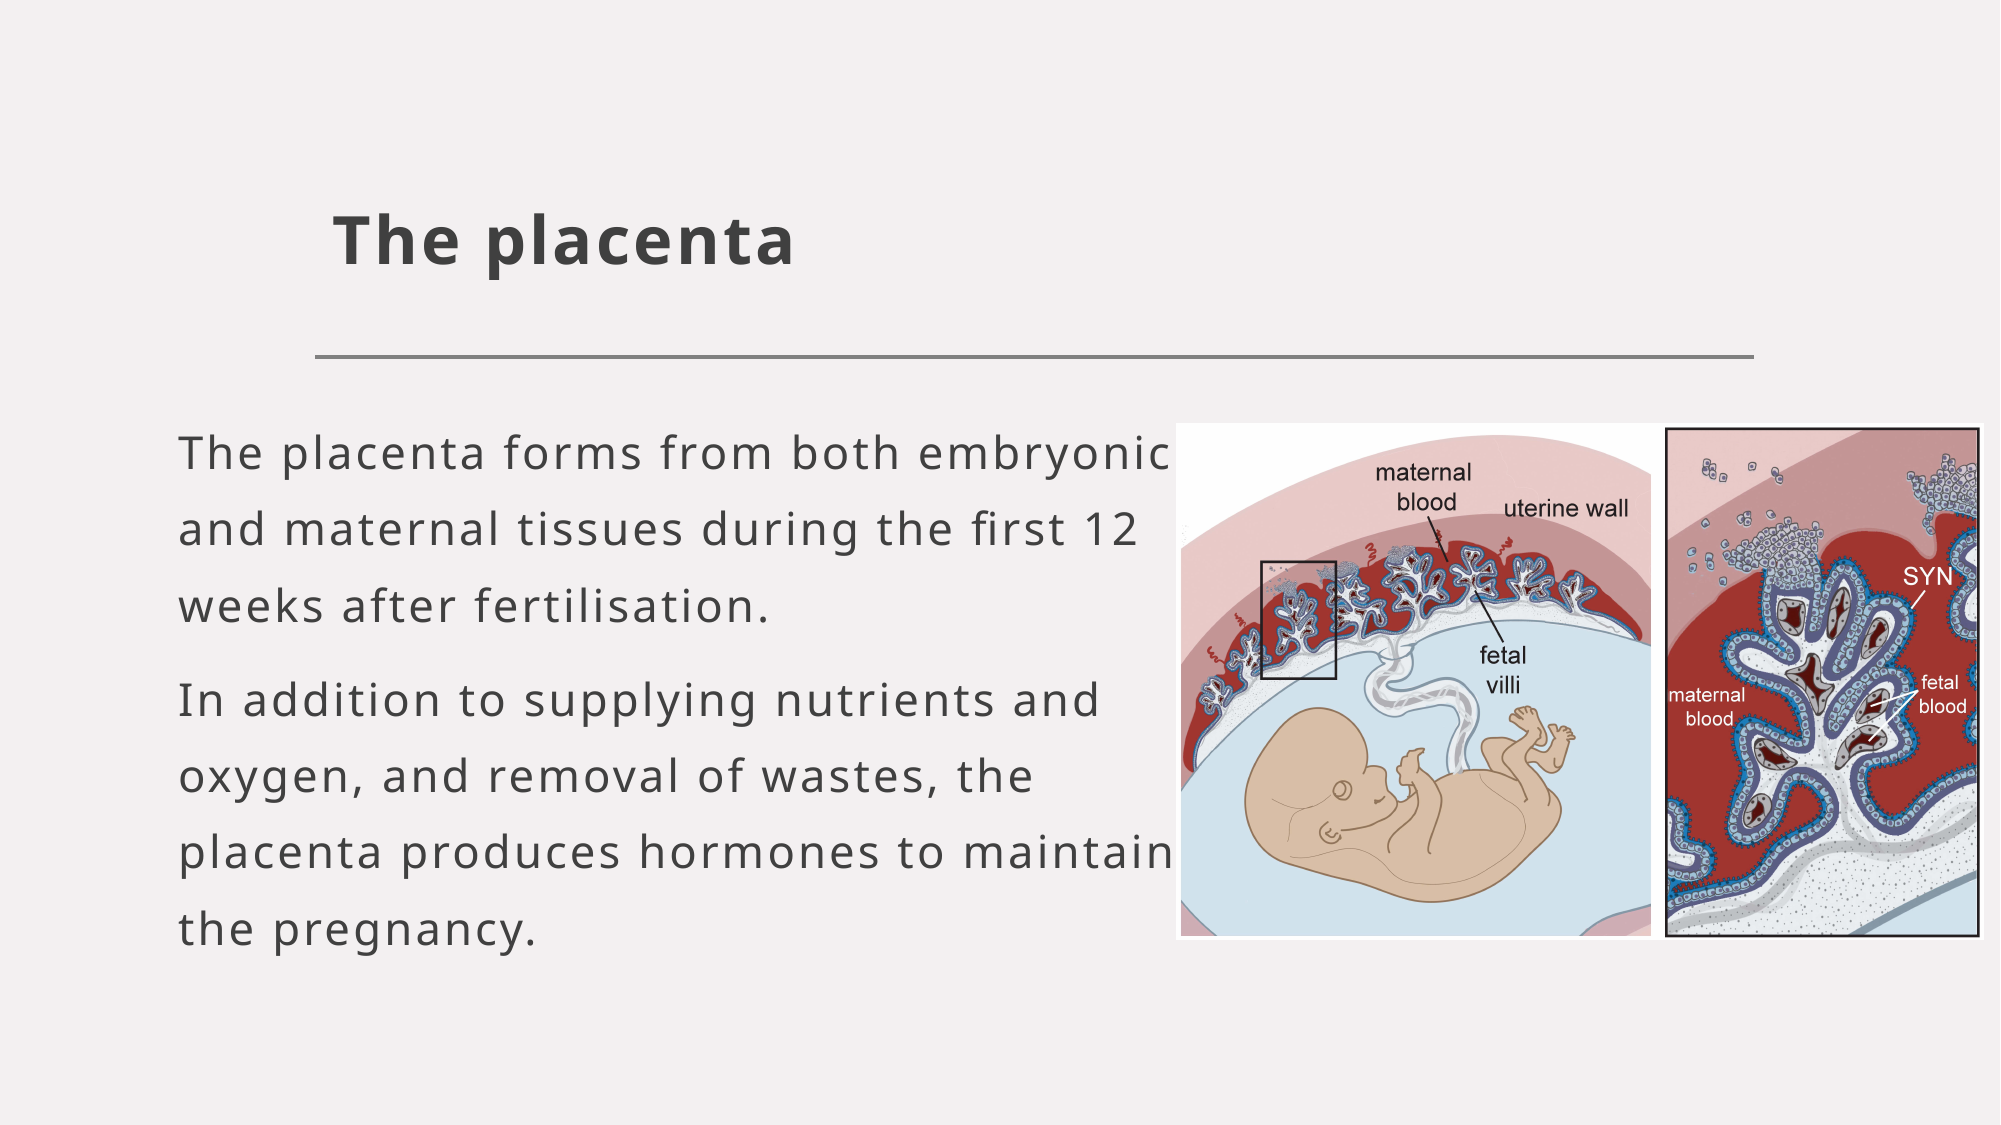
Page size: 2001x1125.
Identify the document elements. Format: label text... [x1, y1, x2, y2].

picture [1176, 423, 1985, 940]
title The placenta [315, 72, 1754, 294]
list The placenta forms from both embryonic and maternal tissues during the first 12 weeks after fertilisation. In addition to supplying nutrients and oxygen, and removal of wastes, the placenta produces hormones to maintain the pregnancy. [160, 384, 1204, 979]
